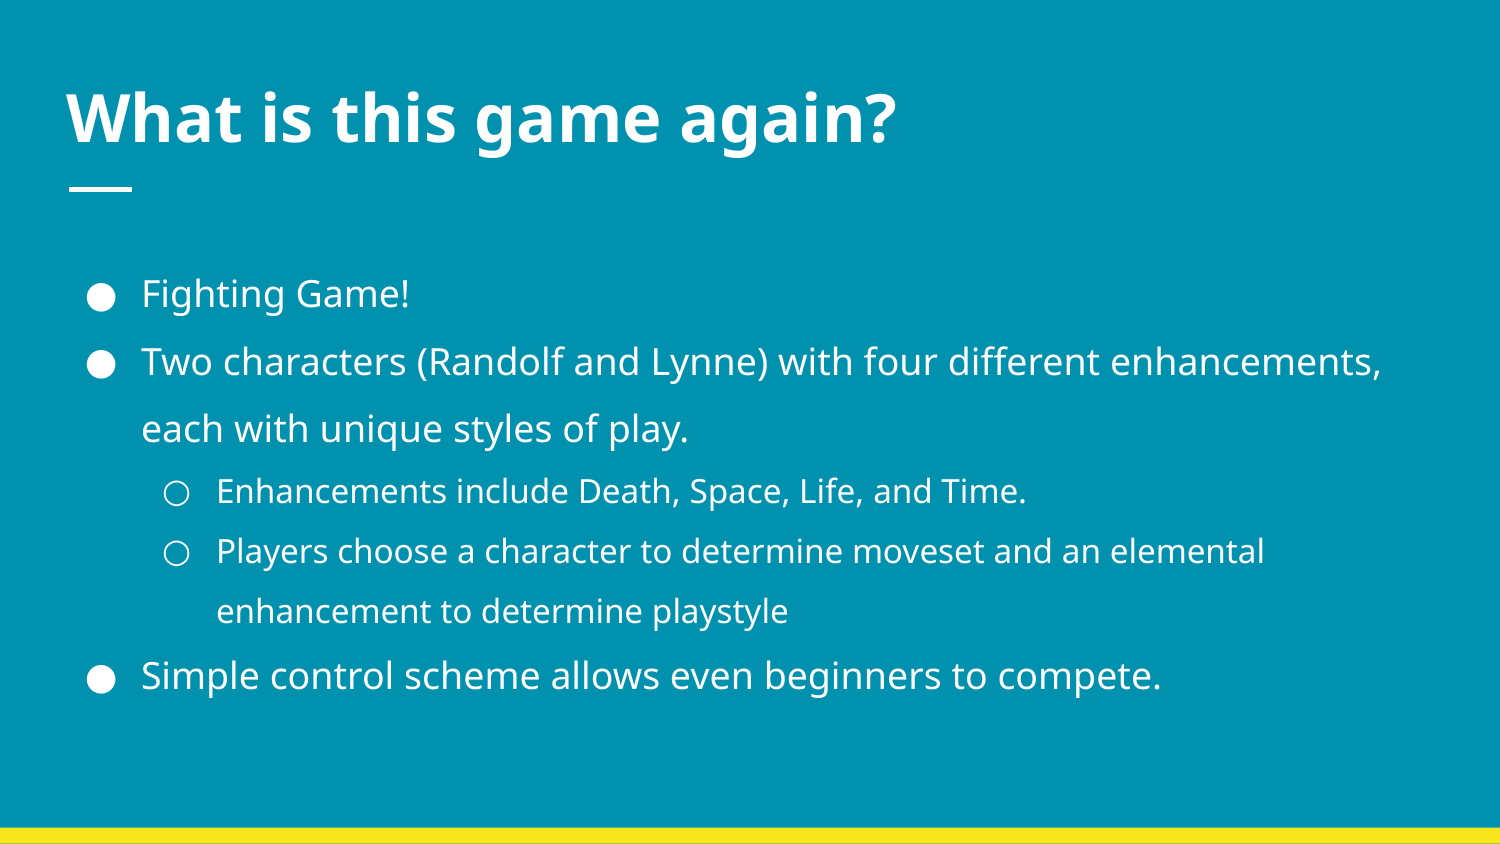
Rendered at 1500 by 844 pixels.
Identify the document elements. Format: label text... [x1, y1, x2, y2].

list Fighting Game! Two characters (Randolf and Lynne) with four different enhancements, each with unique styles of play. Enhancements include Death, Space, Life, and Time. Players choose a character to determine moveset and an elemental enhancement to determine playstyle Simple control scheme allows even beginners to compete. [51, 232, 1449, 750]
title What is this game again? [51, 61, 1449, 167]
